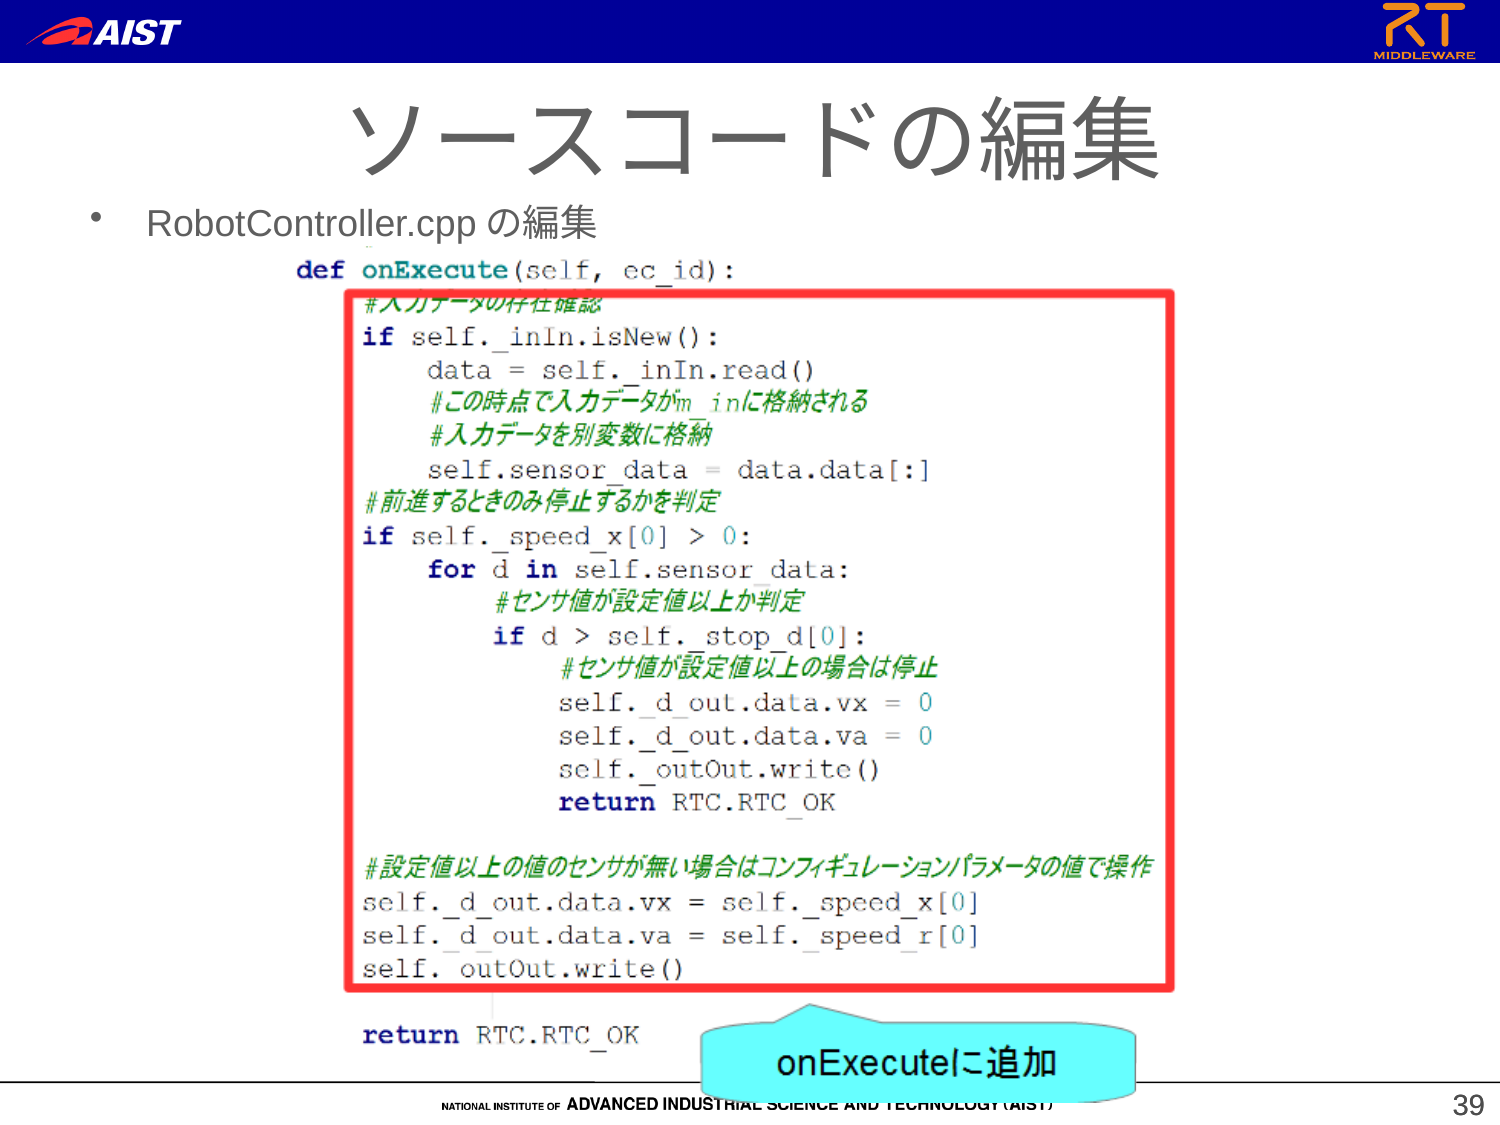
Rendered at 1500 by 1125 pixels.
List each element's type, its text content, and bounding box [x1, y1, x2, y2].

text_box 39 [1149, 1078, 1500, 1125]
text_box RobotController.cppの編集 [74, 200, 1407, 497]
picture [0, 0, 1500, 63]
picture [238, 245, 1262, 1110]
title ソースコードの編集 [29, 66, 1474, 208]
